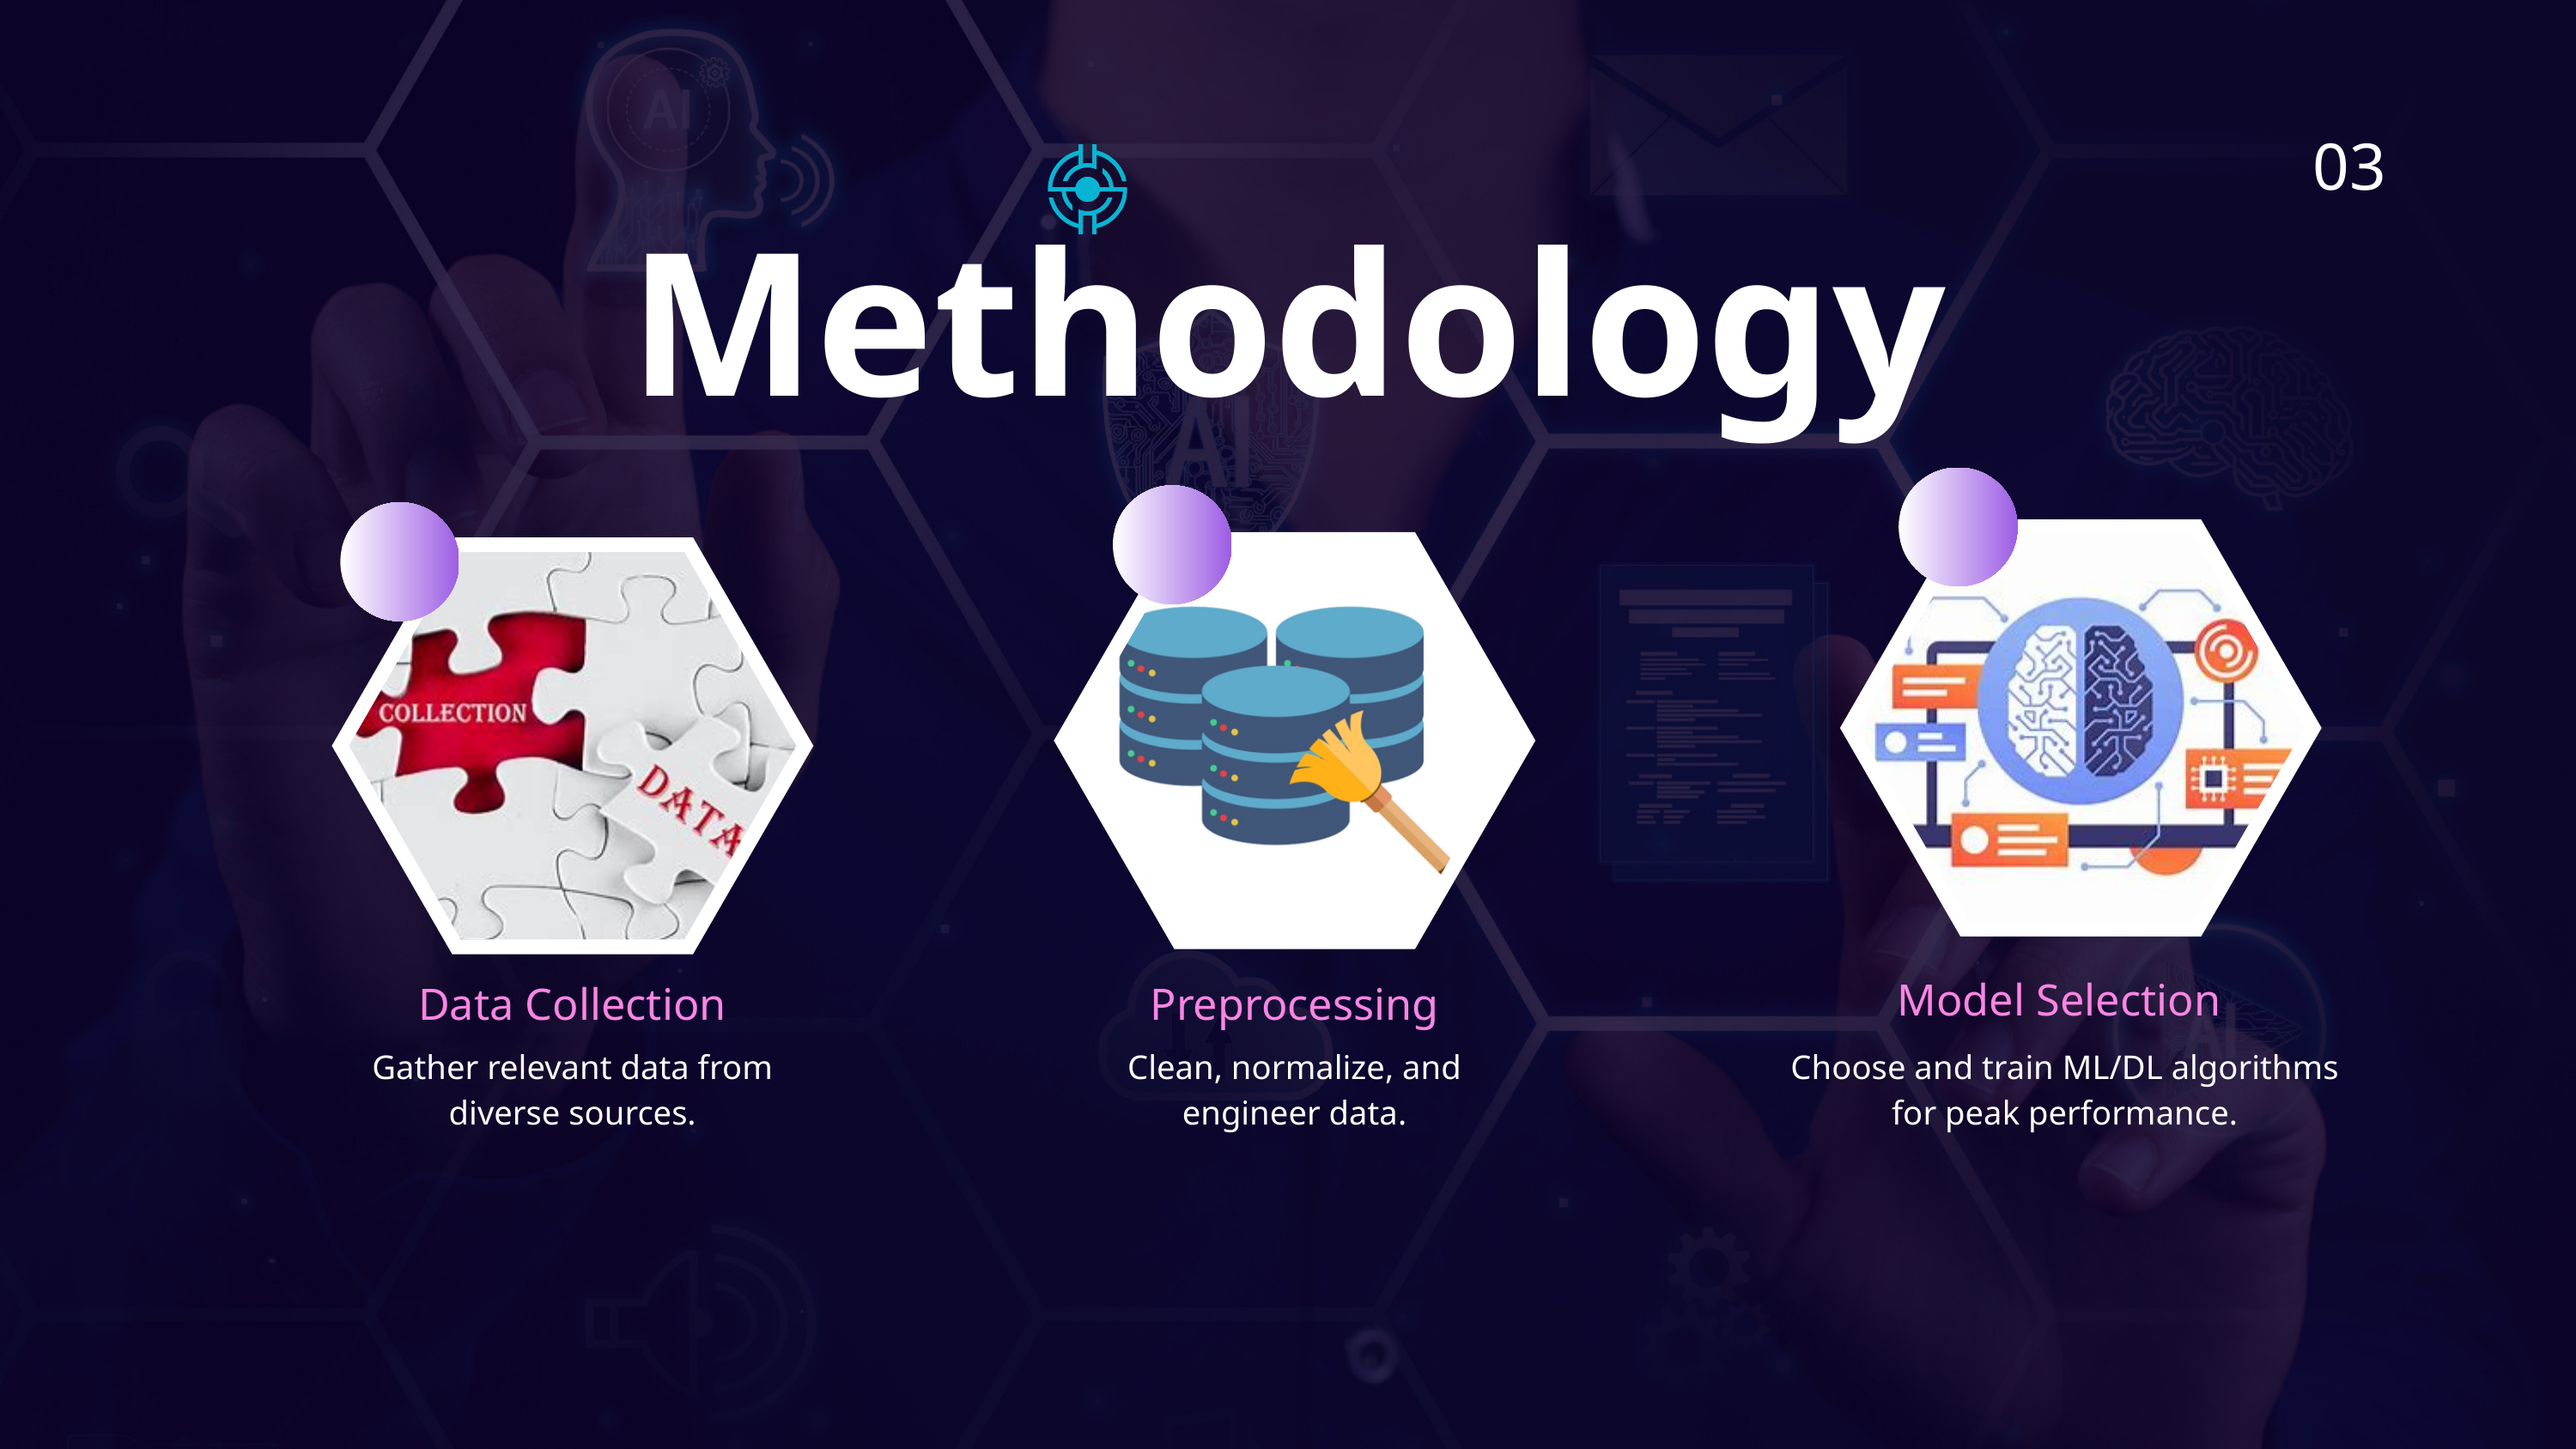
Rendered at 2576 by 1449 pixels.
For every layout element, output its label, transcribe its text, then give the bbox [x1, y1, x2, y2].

text_box Preprocessing [1100, 968, 1489, 1029]
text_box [1848, 526, 2314, 930]
text_box Data Collection [378, 968, 767, 1029]
text_box [1048, 144, 1127, 234]
text_box Clean, normalize, and engineer data. [1097, 1040, 1492, 1132]
text_box Gather relevant data from diverse sources. [324, 1040, 822, 1132]
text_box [340, 544, 805, 948]
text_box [340, 501, 459, 621]
text_box [0, 0, 2576, 1449]
text_box Model Selection [1848, 980, 2281, 1025]
text_box Methodology [538, 251, 2038, 437]
text_box 03 [2312, 112, 2452, 203]
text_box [1112, 485, 1232, 605]
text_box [1898, 467, 2018, 587]
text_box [1061, 539, 1528, 943]
text_box Choose and train ML/DL algorithms for peak performance. [1781, 1040, 2348, 1178]
